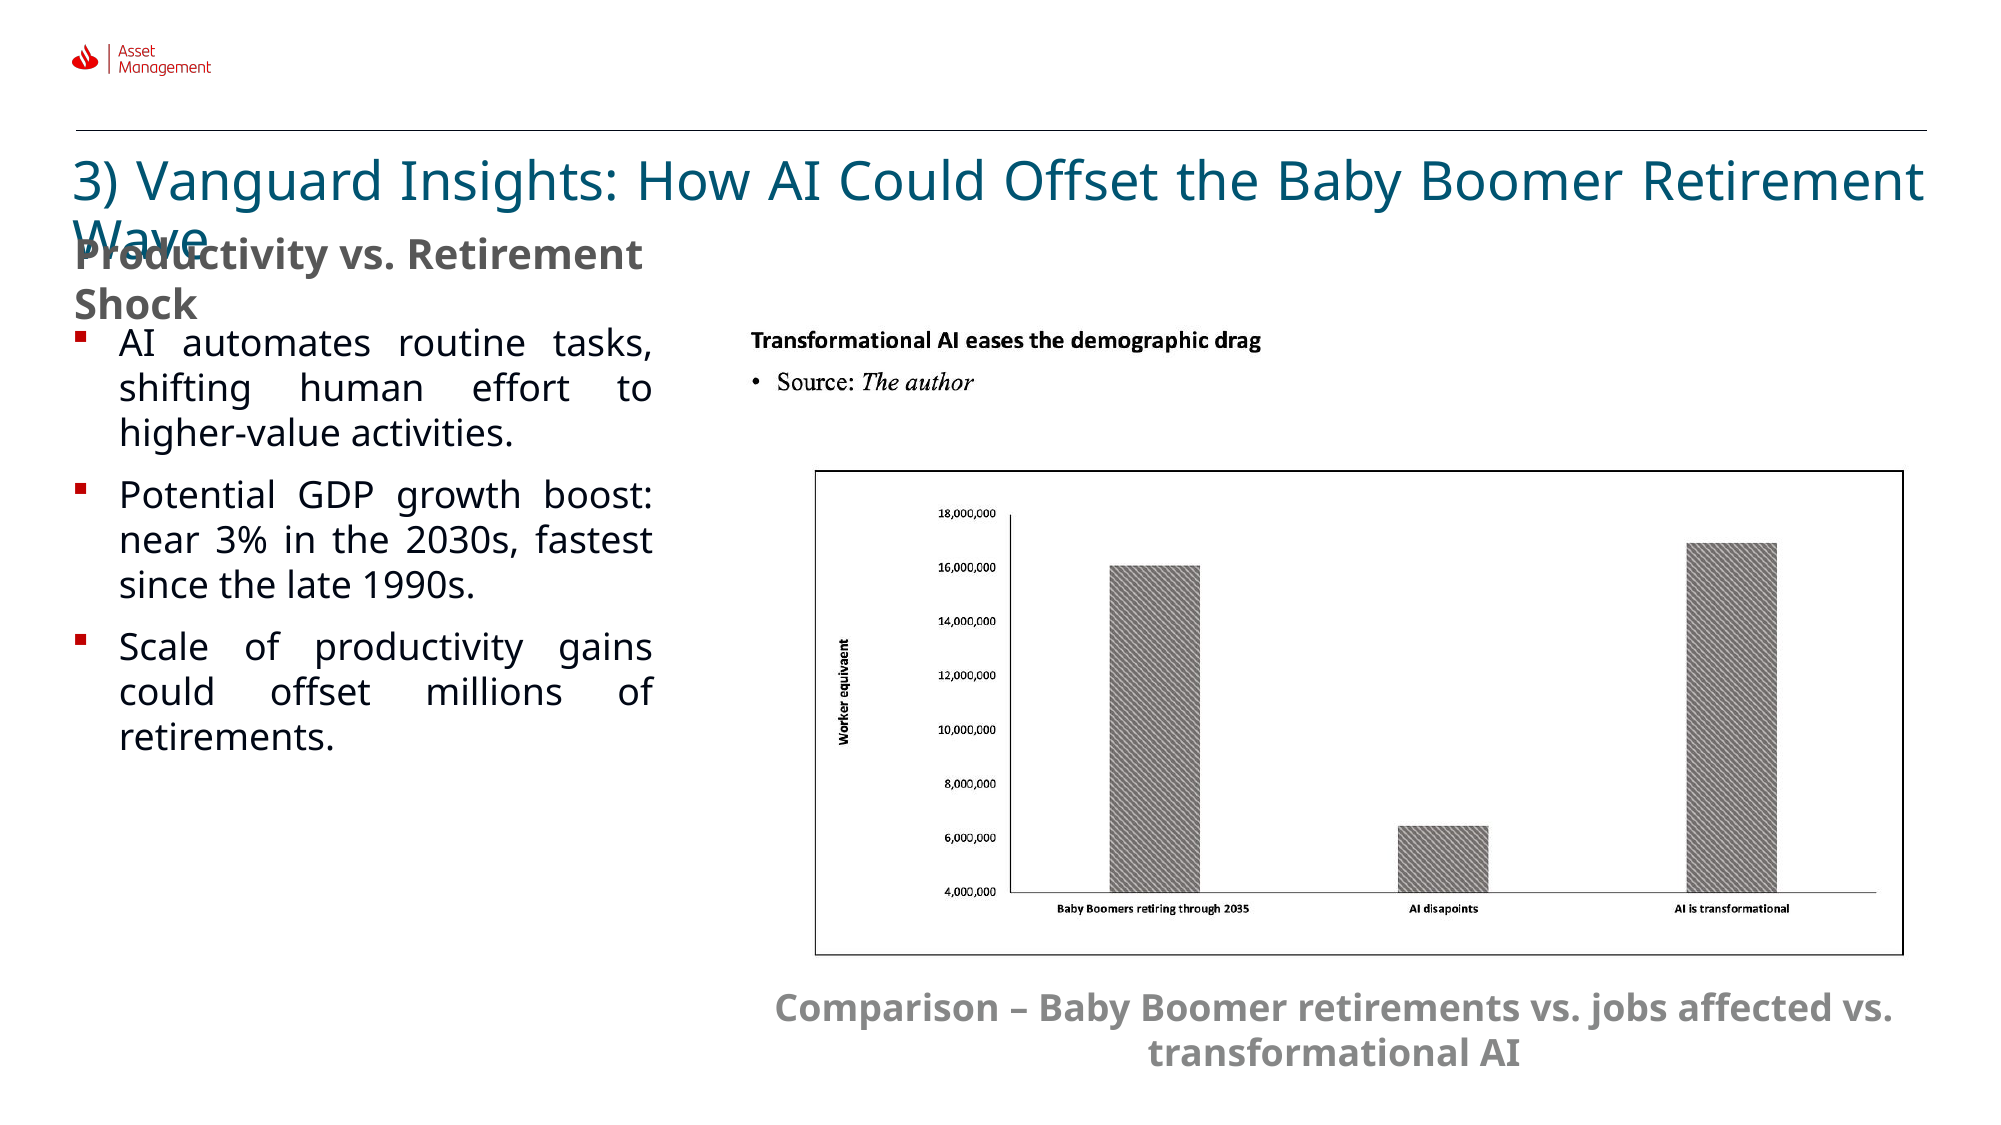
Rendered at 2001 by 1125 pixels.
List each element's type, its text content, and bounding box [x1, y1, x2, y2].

picture [72, 44, 211, 76]
text_box Productivity vs. Retirement Shock [59, 220, 718, 335]
picture [726, 305, 1928, 978]
text_box Comparison – Baby Boomer retirements vs. jobs affected vs. transformational AI [668, 977, 2000, 1082]
title 3) Vanguard Insights: How AI Could Offset the Baby Boomer Retirement Wave [72, 154, 1928, 276]
text_box AI automates routine tasks, shifting human effort to higher-value activities. Potential GDP growth boost: near 3% in the 2030s, fastest since the late 1990s. Scale of productivity gains could offset millions of retirements. [71, 335, 654, 715]
